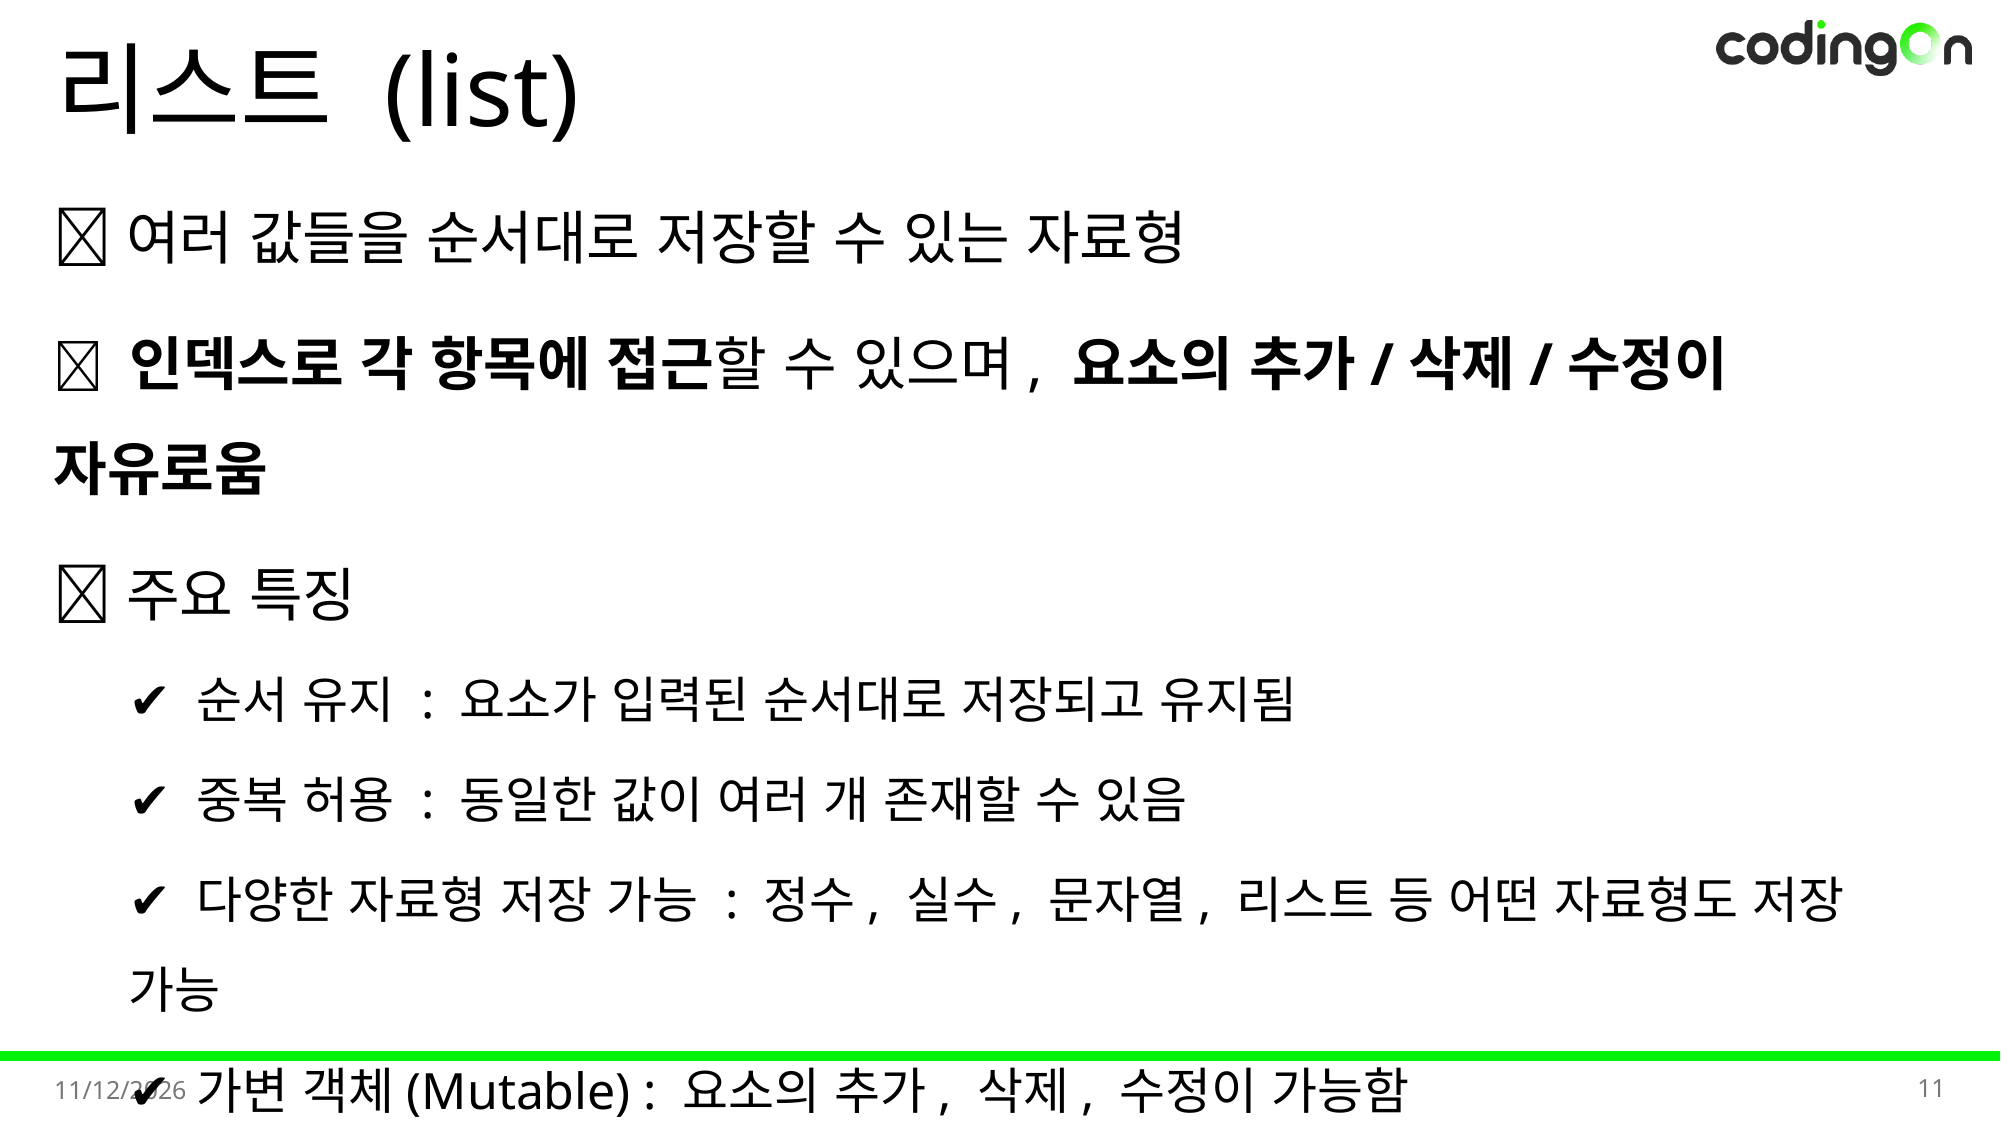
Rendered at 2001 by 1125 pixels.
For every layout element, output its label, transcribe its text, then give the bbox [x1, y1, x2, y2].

slide_number 11 [1510, 1059, 1961, 1120]
title 리스트 (list) [41, 0, 1767, 158]
text_box 💡여러 값들을 순서대로 저장할 수 있는 자료형 📌 인덱스로 각 항목에 접근할 수 있으며, 요소의 추가/삭제/수정이 자유로움 ✅주요 특징 ✔️ 순서 유지 : 요소가 입력된 순서대로 저장되고 유지됨 ✔️ 중복 허용 : 동일한 값이 여러 개 존재할 수 있음 ✔️ 다양한 자료형 저장 가능 : 정수, 실수, 문자열, 리스트 등 어떤 자료형도 저장 가능 ✔️ 가변 객체(Mutable) : 요소의 추가, 삭제, 수정이 가능함 [39, 158, 1959, 940]
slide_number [39, 1061, 490, 1122]
picture [1767, 20, 1972, 76]
